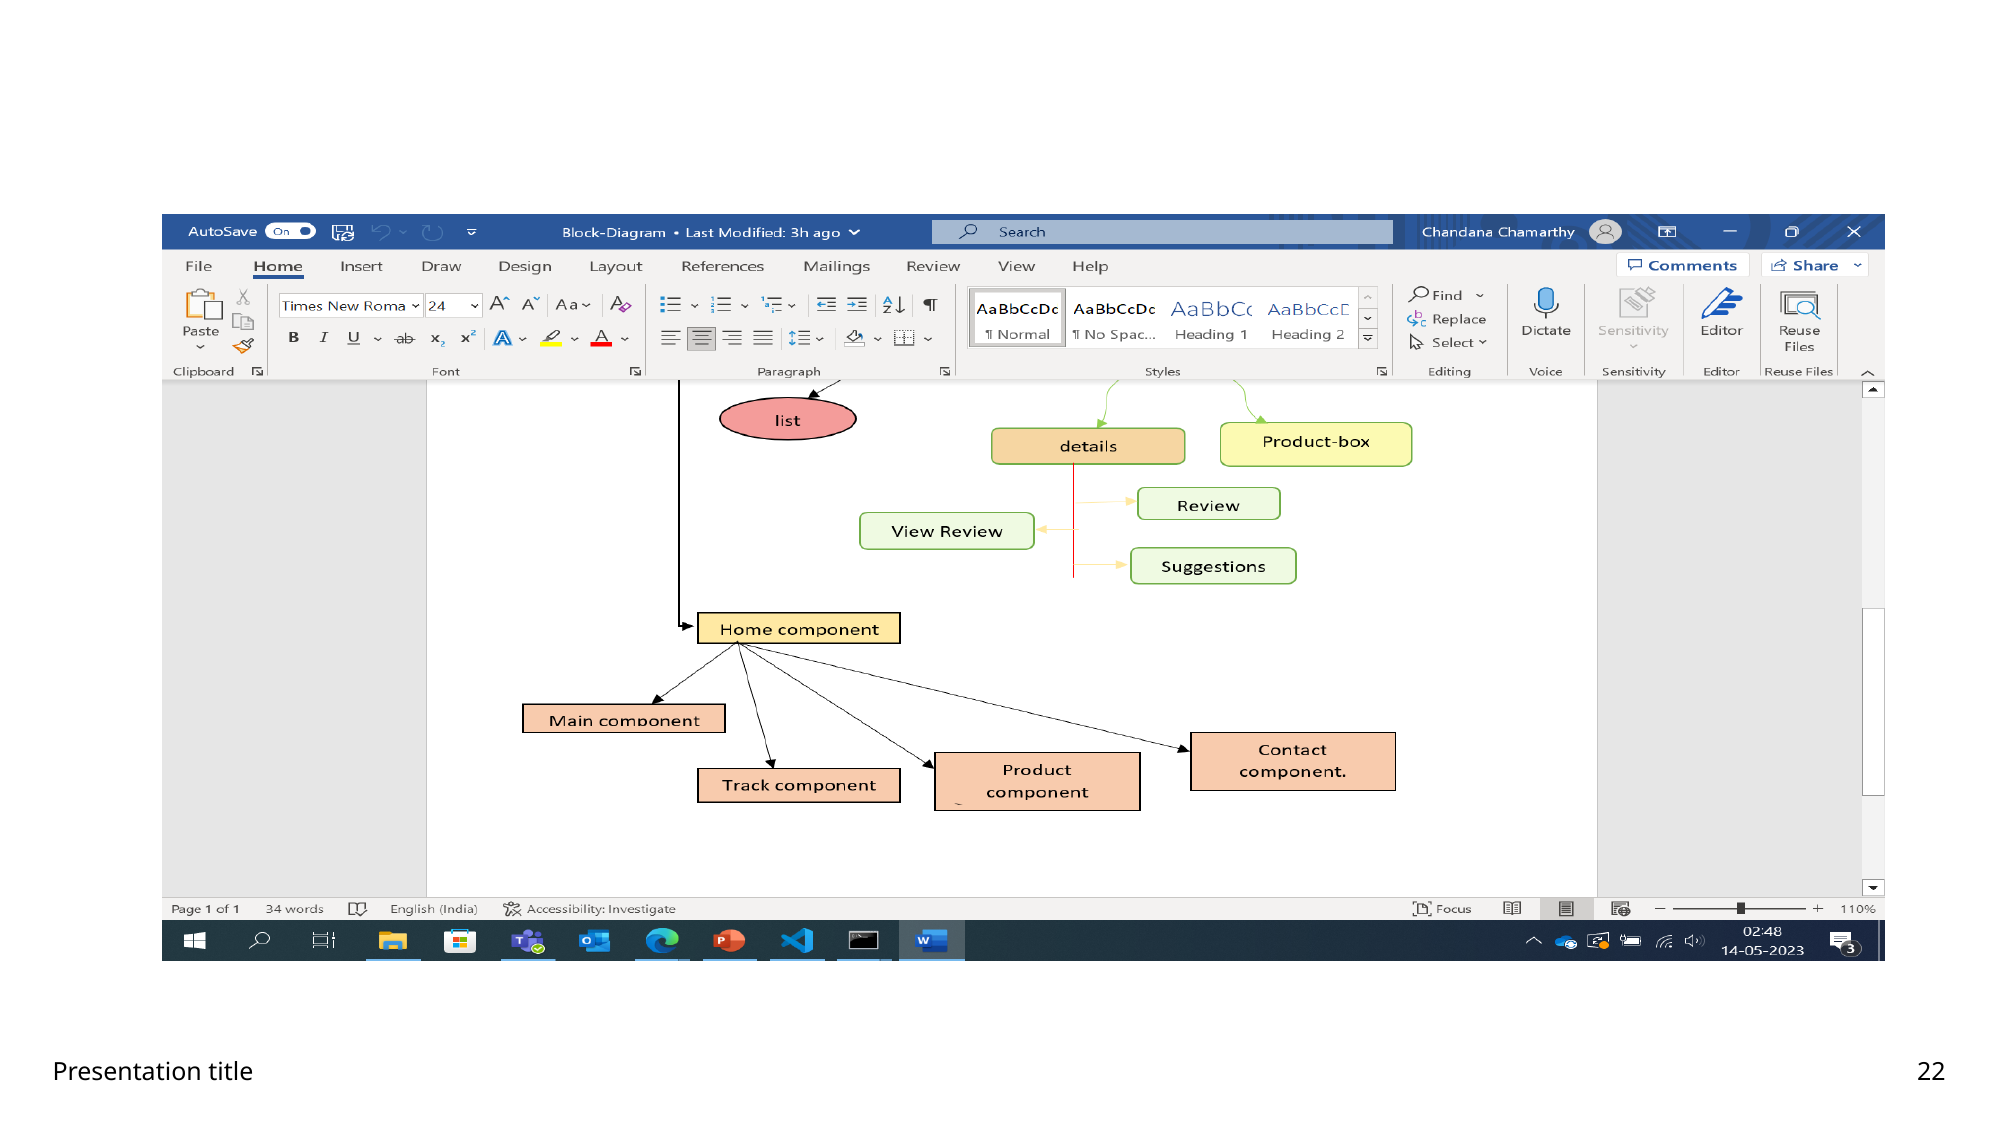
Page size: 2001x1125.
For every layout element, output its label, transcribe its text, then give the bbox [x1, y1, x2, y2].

slide_number 22 [1510, 1042, 1961, 1103]
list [162, 213, 1885, 961]
footer Presentation title [37, 1042, 713, 1103]
